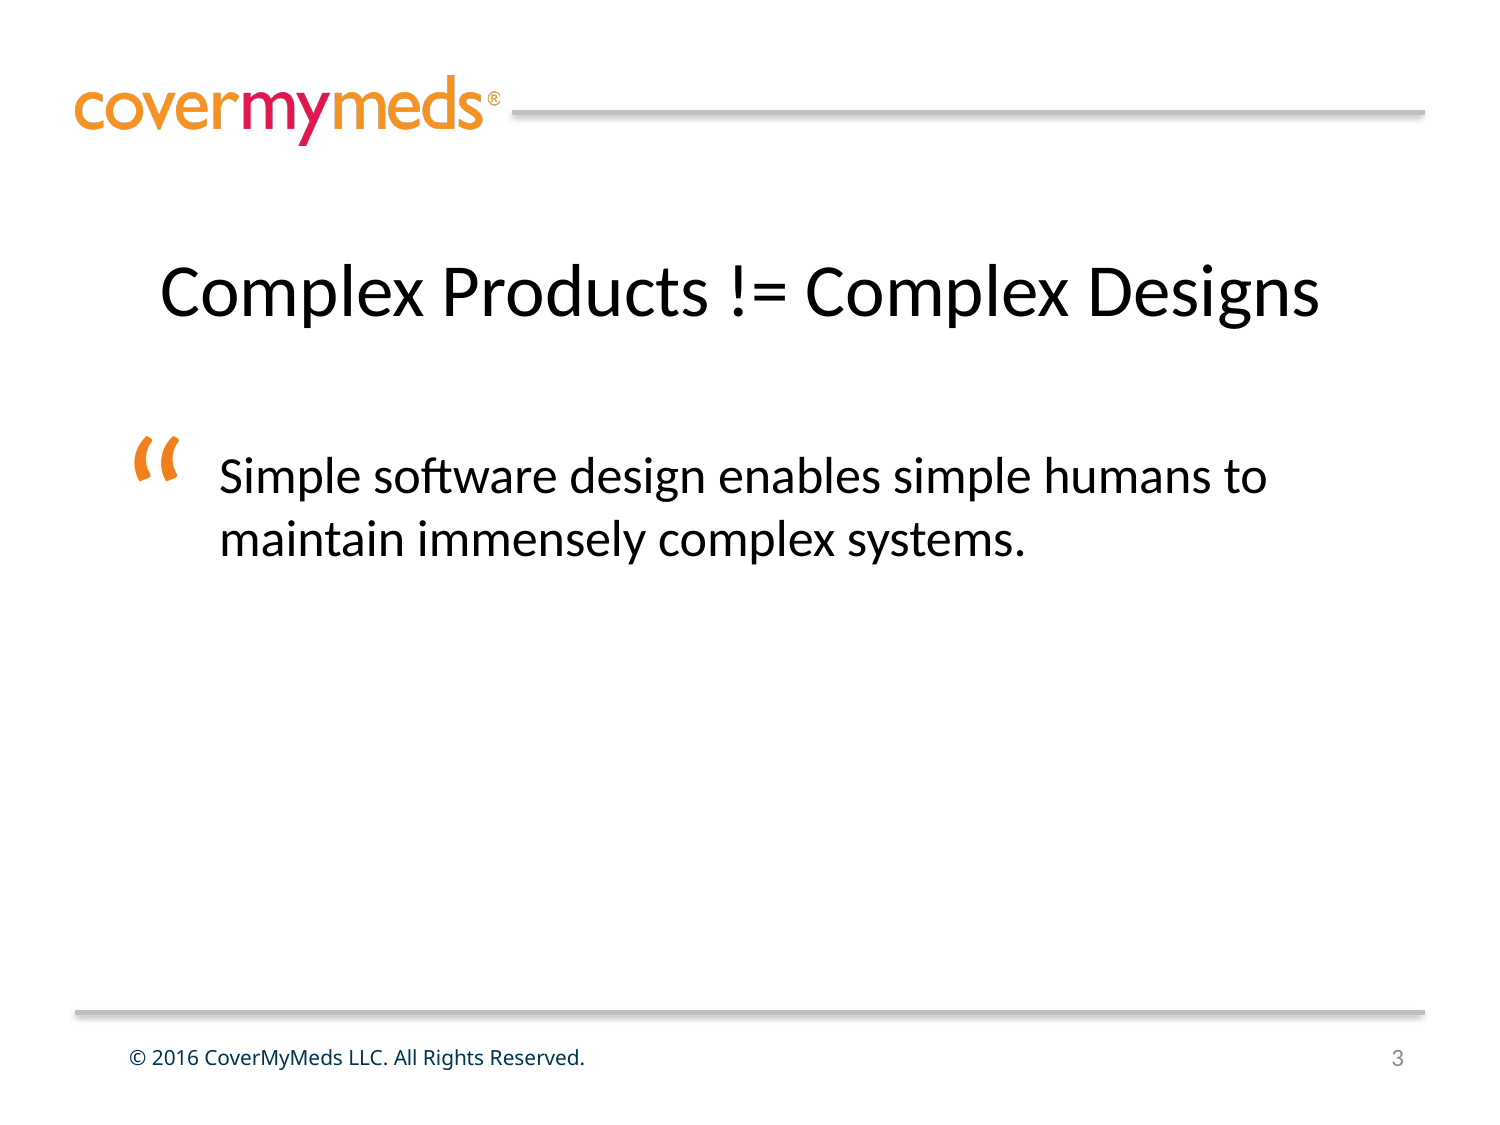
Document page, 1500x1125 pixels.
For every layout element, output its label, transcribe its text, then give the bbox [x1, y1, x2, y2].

text_box “ [102, 380, 206, 599]
title Complex Products != Complex Designs [103, 233, 1379, 339]
picture [74, 74, 501, 146]
text_box Simple software design enables simple humans to maintain immensely complex systems. [206, 434, 1338, 575]
